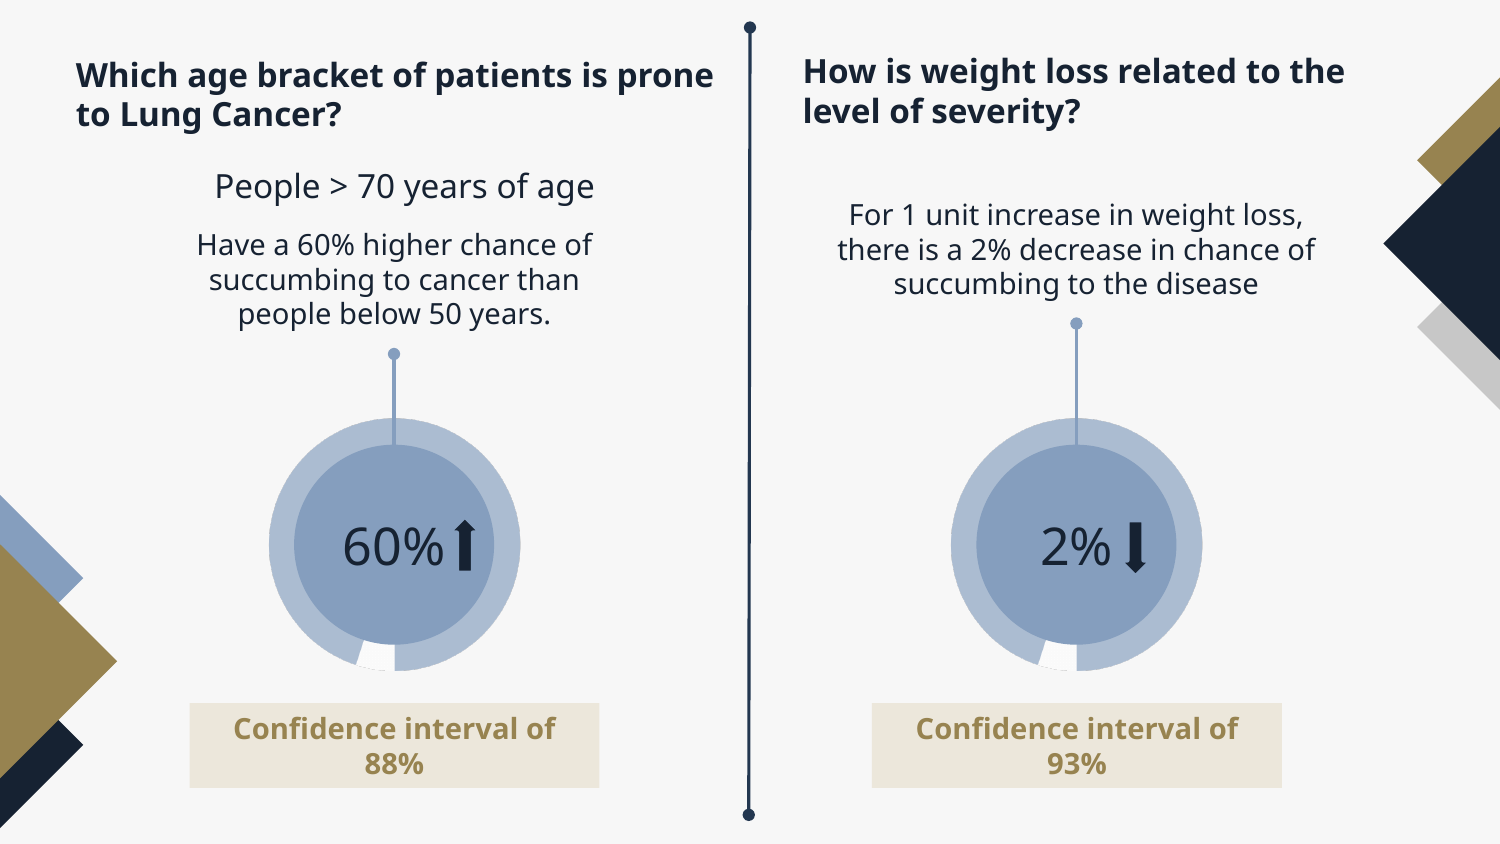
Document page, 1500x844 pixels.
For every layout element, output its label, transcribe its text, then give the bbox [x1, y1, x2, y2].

text_box Confidence interval of 93% [871, 703, 1282, 788]
text_box Confidence interval of 88% [189, 703, 600, 788]
picture [243, 404, 545, 685]
picture [926, 404, 1227, 685]
text_box Have a 60% higher chance of succumbing to cancer than people below 50 years. [189, 225, 600, 343]
title Which age bracket of patients is prone to Lung Cancer? [60, 38, 743, 133]
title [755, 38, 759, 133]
text_box For 1 unit increase in weight loss, there is a 2% decrease in chance of succumbing to the disease [818, 195, 1335, 324]
text_box How is weight loss related to the level of severity? [787, 42, 1422, 138]
text_box People > 70 years of age [104, 157, 706, 206]
